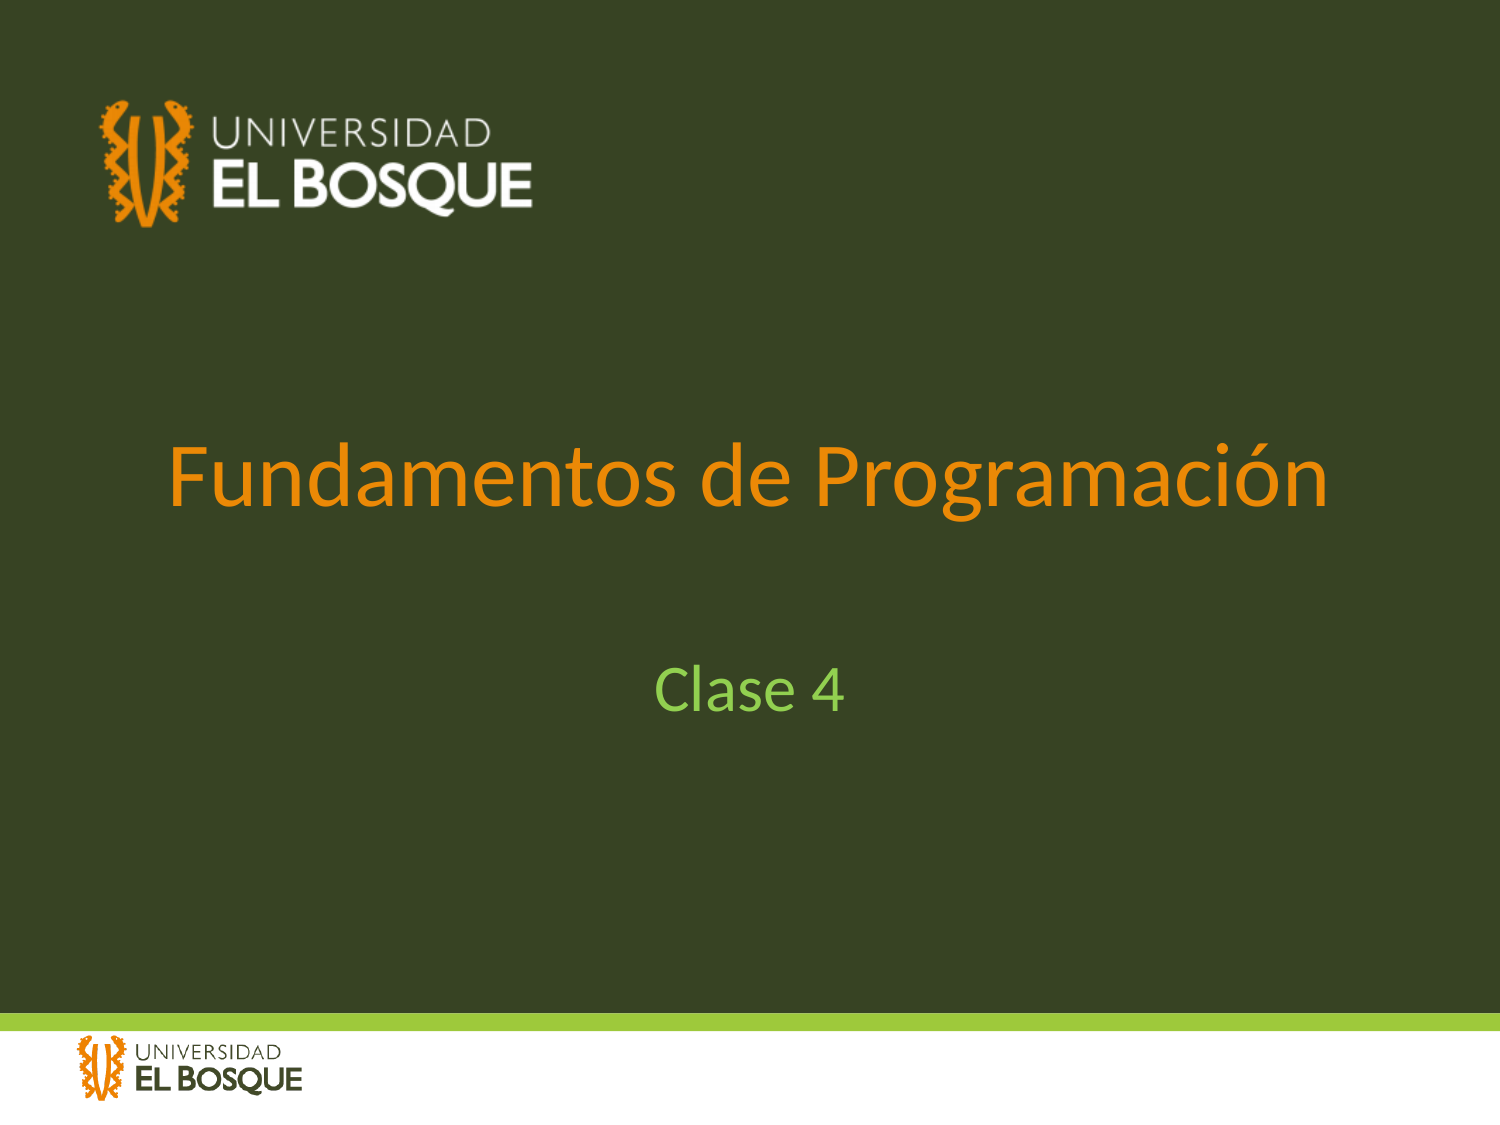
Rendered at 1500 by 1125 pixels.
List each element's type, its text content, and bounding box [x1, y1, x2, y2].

picture [76, 1034, 302, 1101]
subtitle Clase 4 [225, 637, 1275, 925]
picture [76, 66, 561, 255]
title Fundamentos de Programación [112, 349, 1388, 591]
